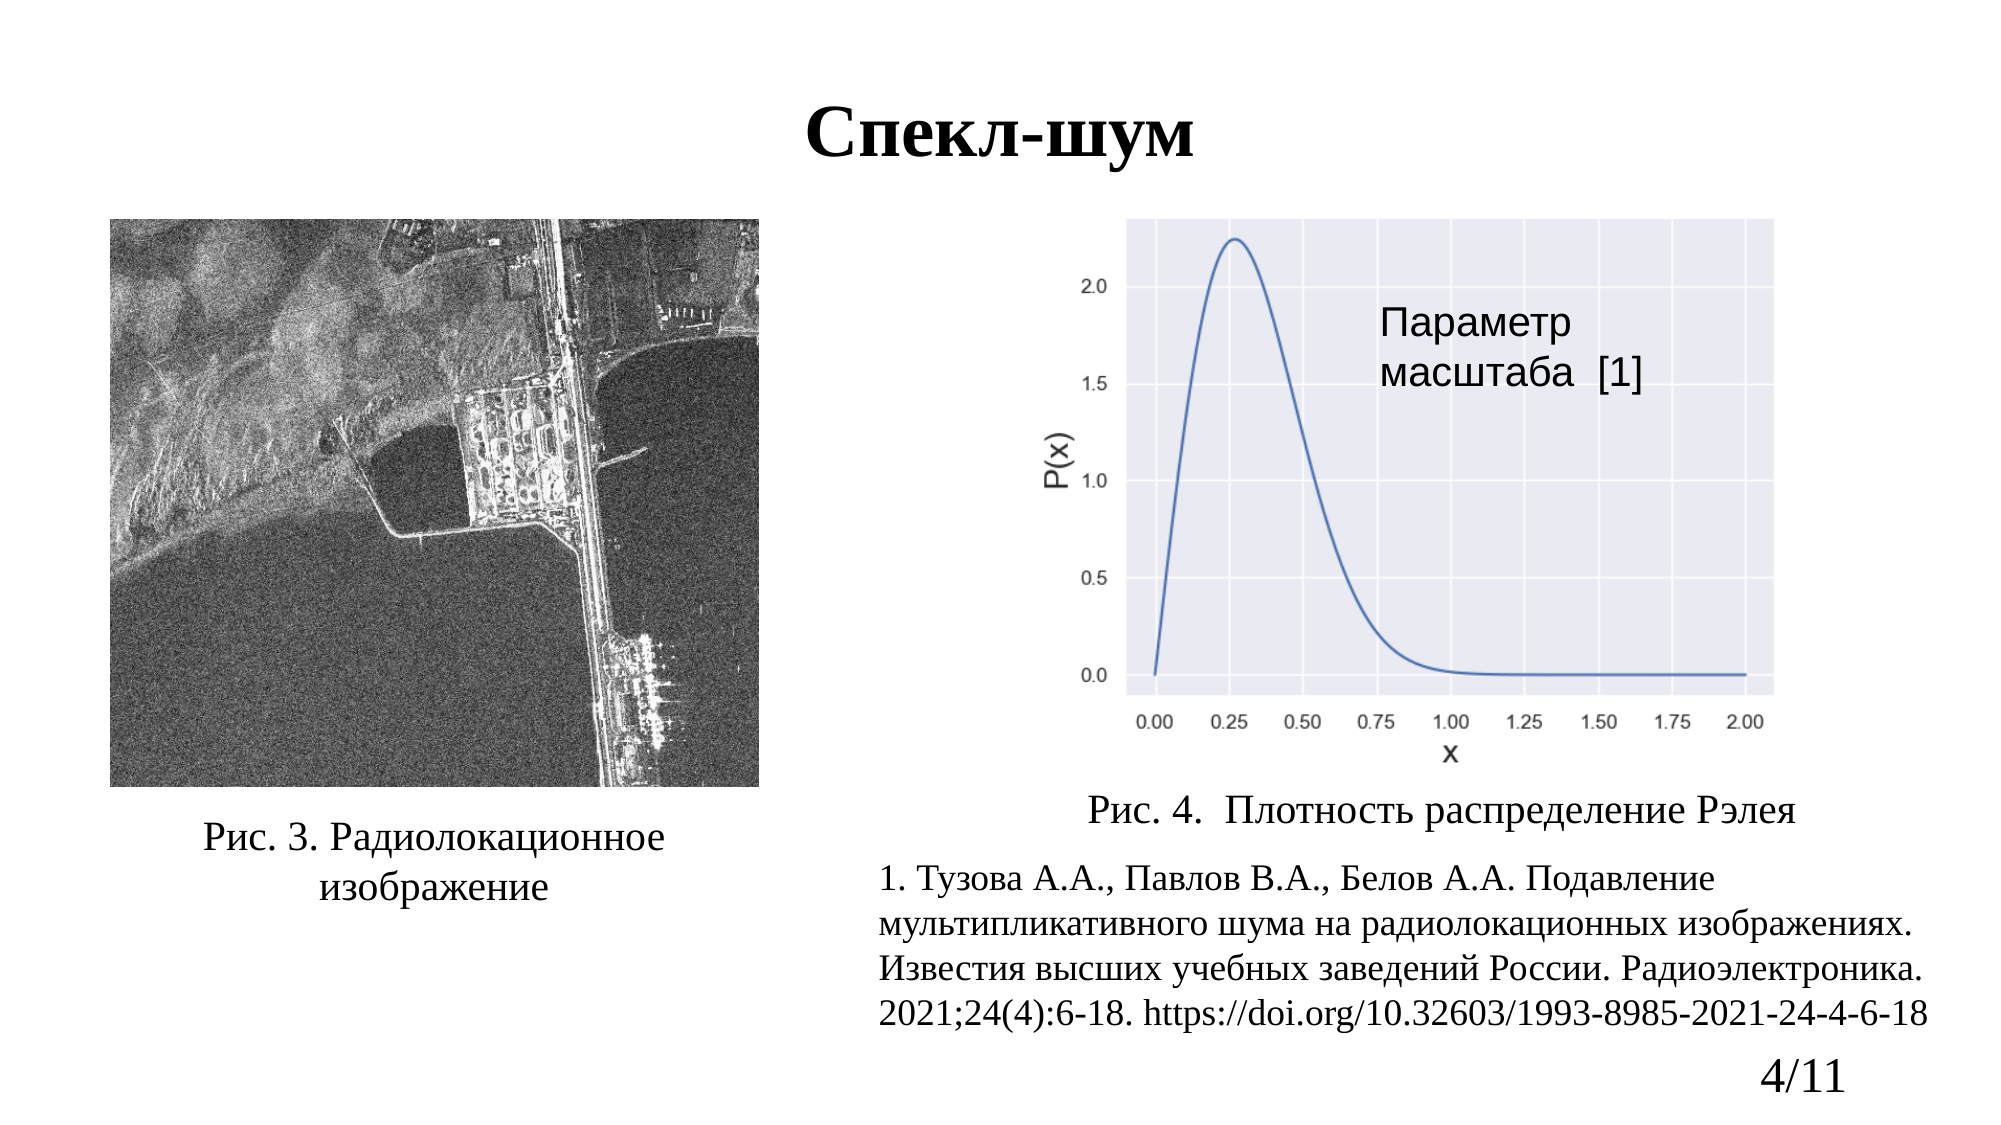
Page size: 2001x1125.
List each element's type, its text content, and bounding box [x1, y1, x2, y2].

text_box 1. Тузова А.А., Павлов В.А., Белов А.А. Подавление мультипликативного шума на радиолокационных изображениях. Известия высших учебных заведений России. Радиоэлектроника. 2021;24(4):6-18. https://doi.org/10.32603/1993-8985-2021-24-4-6-18 [863, 845, 1953, 1041]
slide_number 4/11 [1412, 1042, 1863, 1103]
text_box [95, 219, 774, 917]
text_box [1030, 205, 1815, 840]
title Спекл-шум [174, 59, 1826, 206]
